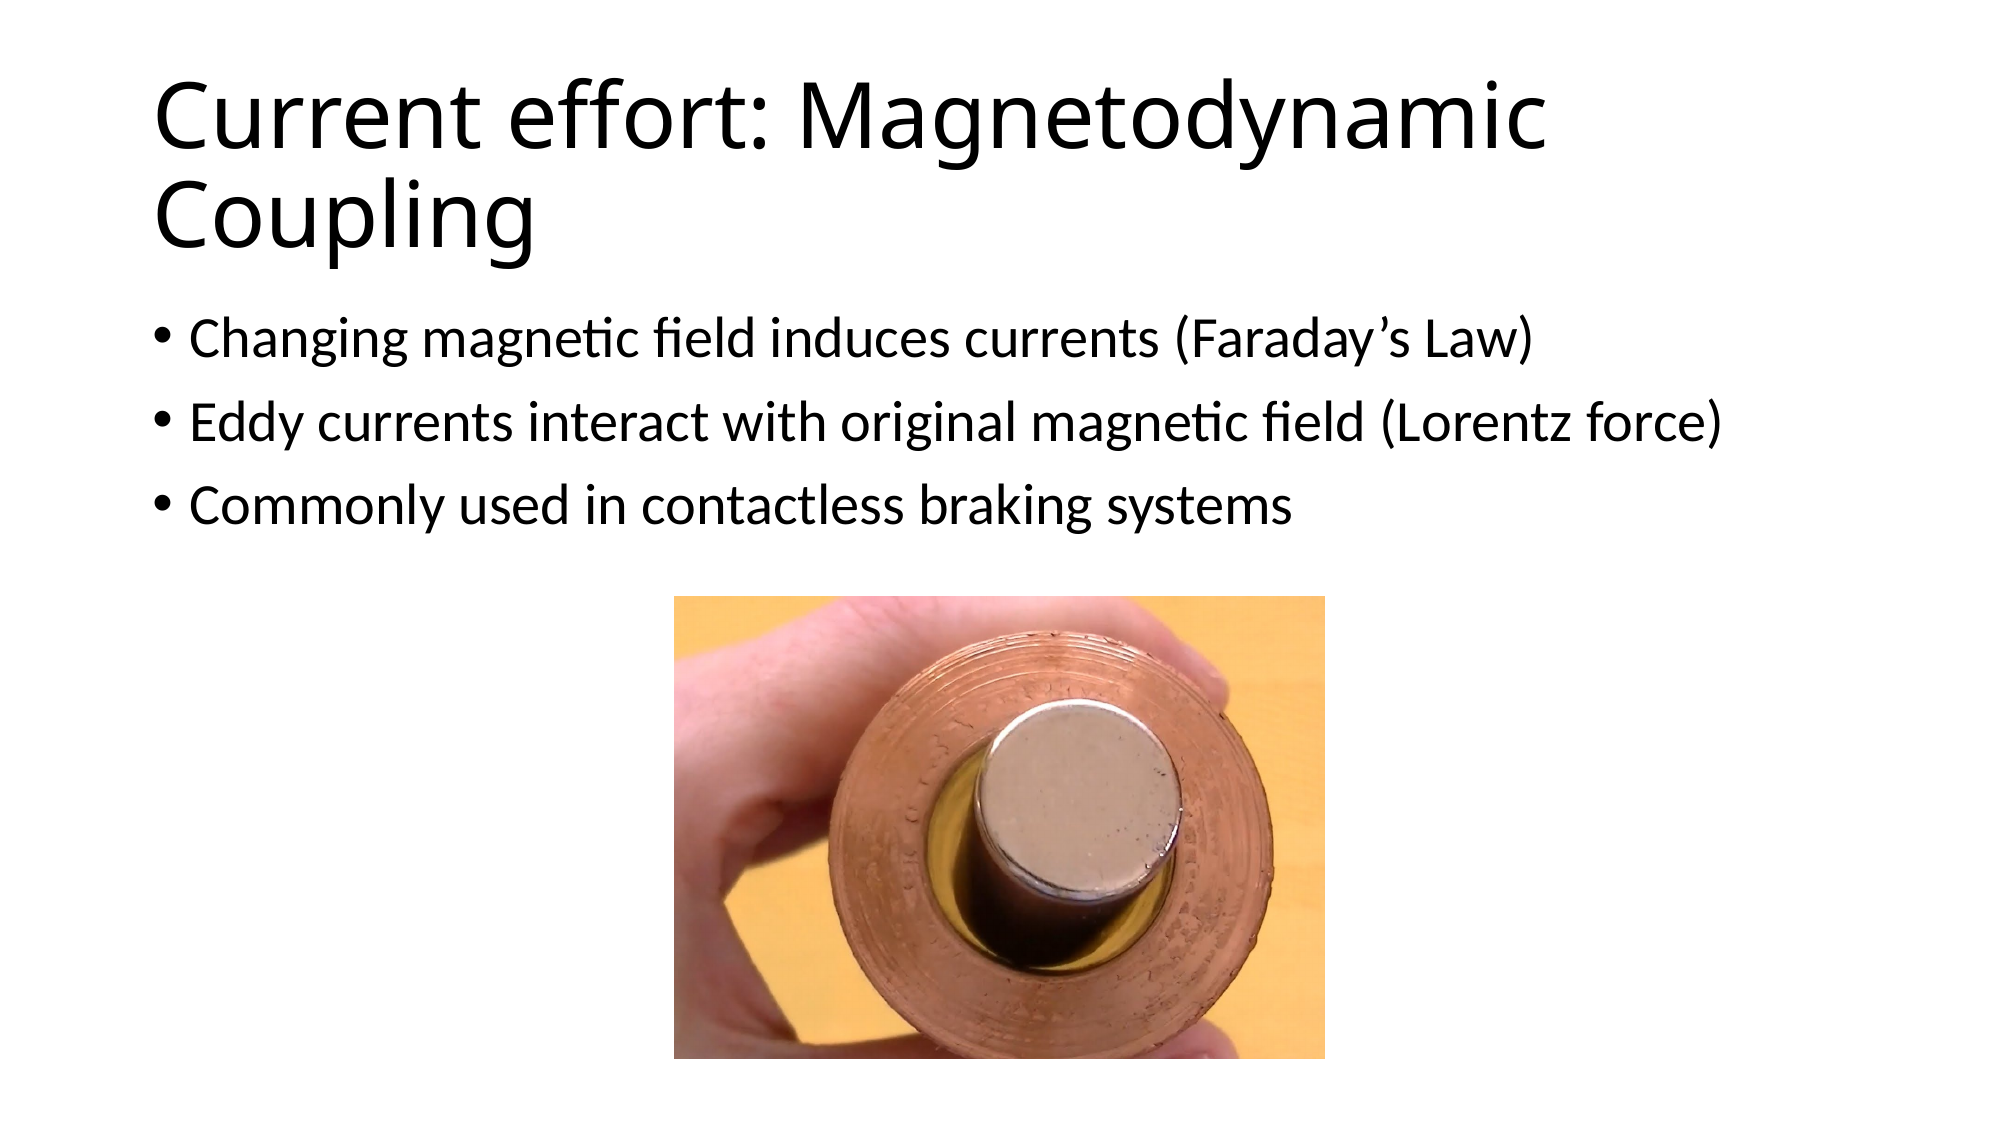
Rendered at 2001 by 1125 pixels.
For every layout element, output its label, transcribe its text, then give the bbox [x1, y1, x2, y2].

list Changing magnetic field induces currents (Faraday’s Law) Eddy currents interact with original magnetic field (Lorentz force) Commonly used in contactless braking systems [137, 299, 1863, 1014]
title Current effort: Magnetodynamic Coupling [137, 59, 1863, 278]
picture [674, 596, 1325, 1059]
